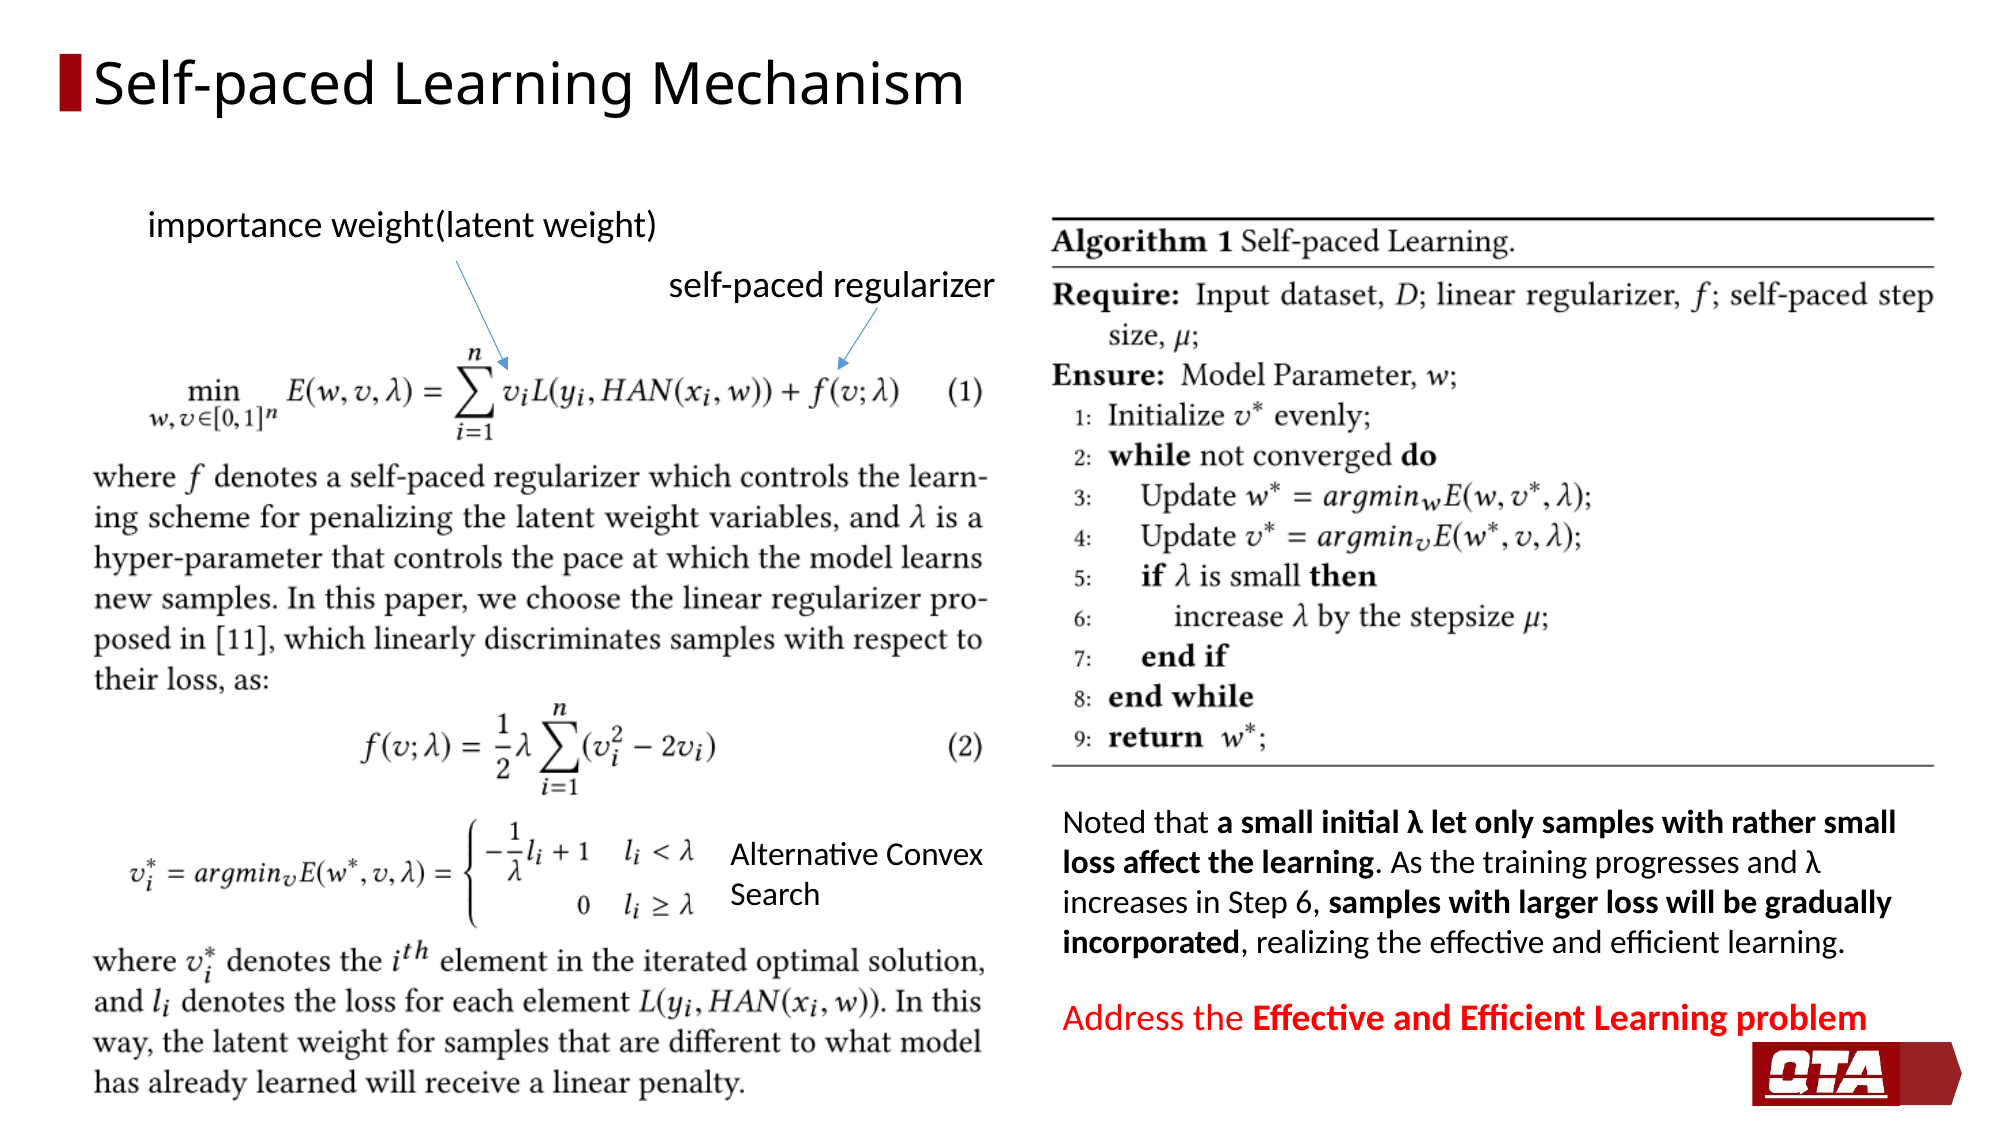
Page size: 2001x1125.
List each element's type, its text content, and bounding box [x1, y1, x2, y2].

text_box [837, 307, 878, 371]
text_box importance weight(latent weight) [132, 192, 1133, 253]
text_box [456, 260, 508, 371]
text_box self-paced regularizer [653, 252, 1028, 313]
picture [1752, 1046, 1900, 1106]
picture [1028, 196, 1943, 780]
picture [14, 342, 1000, 1112]
text_box Alternative Convex Search [823, 824, 1010, 920]
text_box Noted that a small initial λ let only samples with rather small loss affect the learning. As the training progresses and λ increases in Step 6, samples with larger loss will be gradually incorporated, realizing the effective and efficient learning. [1047, 792, 1924, 968]
text_box Address the Effective and Efficient Learning problem [1047, 985, 1914, 1046]
title Self-paced Learning Mechanism [78, 0, 1775, 174]
